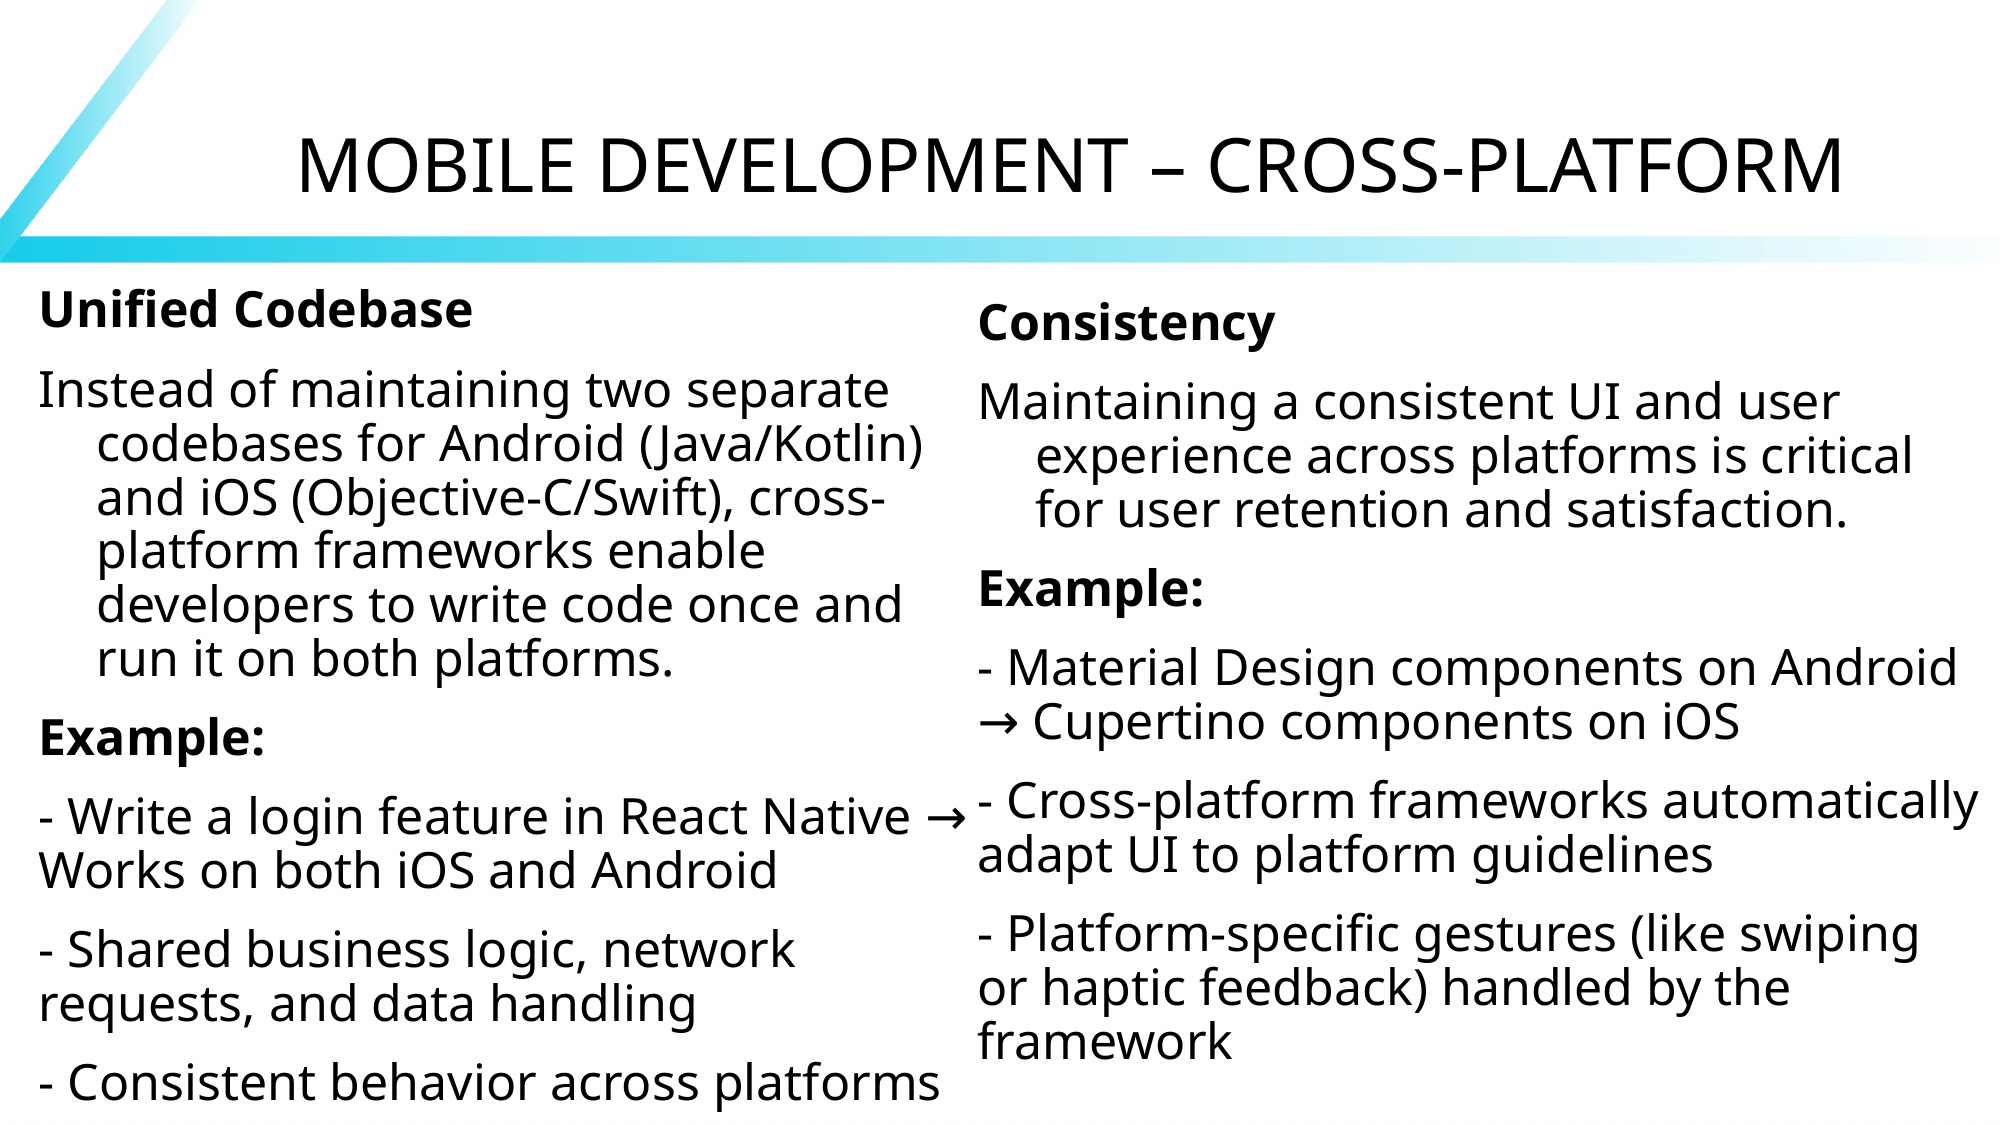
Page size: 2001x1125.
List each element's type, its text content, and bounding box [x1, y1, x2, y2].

title MOBILE DEVELOPMENT – CROSS-PLATFORM [137, 59, 1863, 278]
text_box Unified Codebase Instead of maintaining two separate codebases for Android (Java/Kotlin) and iOS (Objective-C/Swift), cross-platform frameworks enable developers to write code once and run it on both platforms. Example: - Write a login feature in React Native → Works on both iOS and Android - Shared business logic, network requests, and data handling - Consistent behavior across platforms [21, 277, 984, 993]
picture [0, 0, 2000, 1125]
text_box Consistency Maintaining a consistent UI and user experience across platforms is critical for user retention and satisfaction. Example: - Material Design components on Android → Cupertino components on iOS - Cross-platform frameworks automatically adapt UI to platform guidelines - Platform-specific gestures (like swiping or haptic feedback) handled by the framework [960, 290, 2000, 1006]
